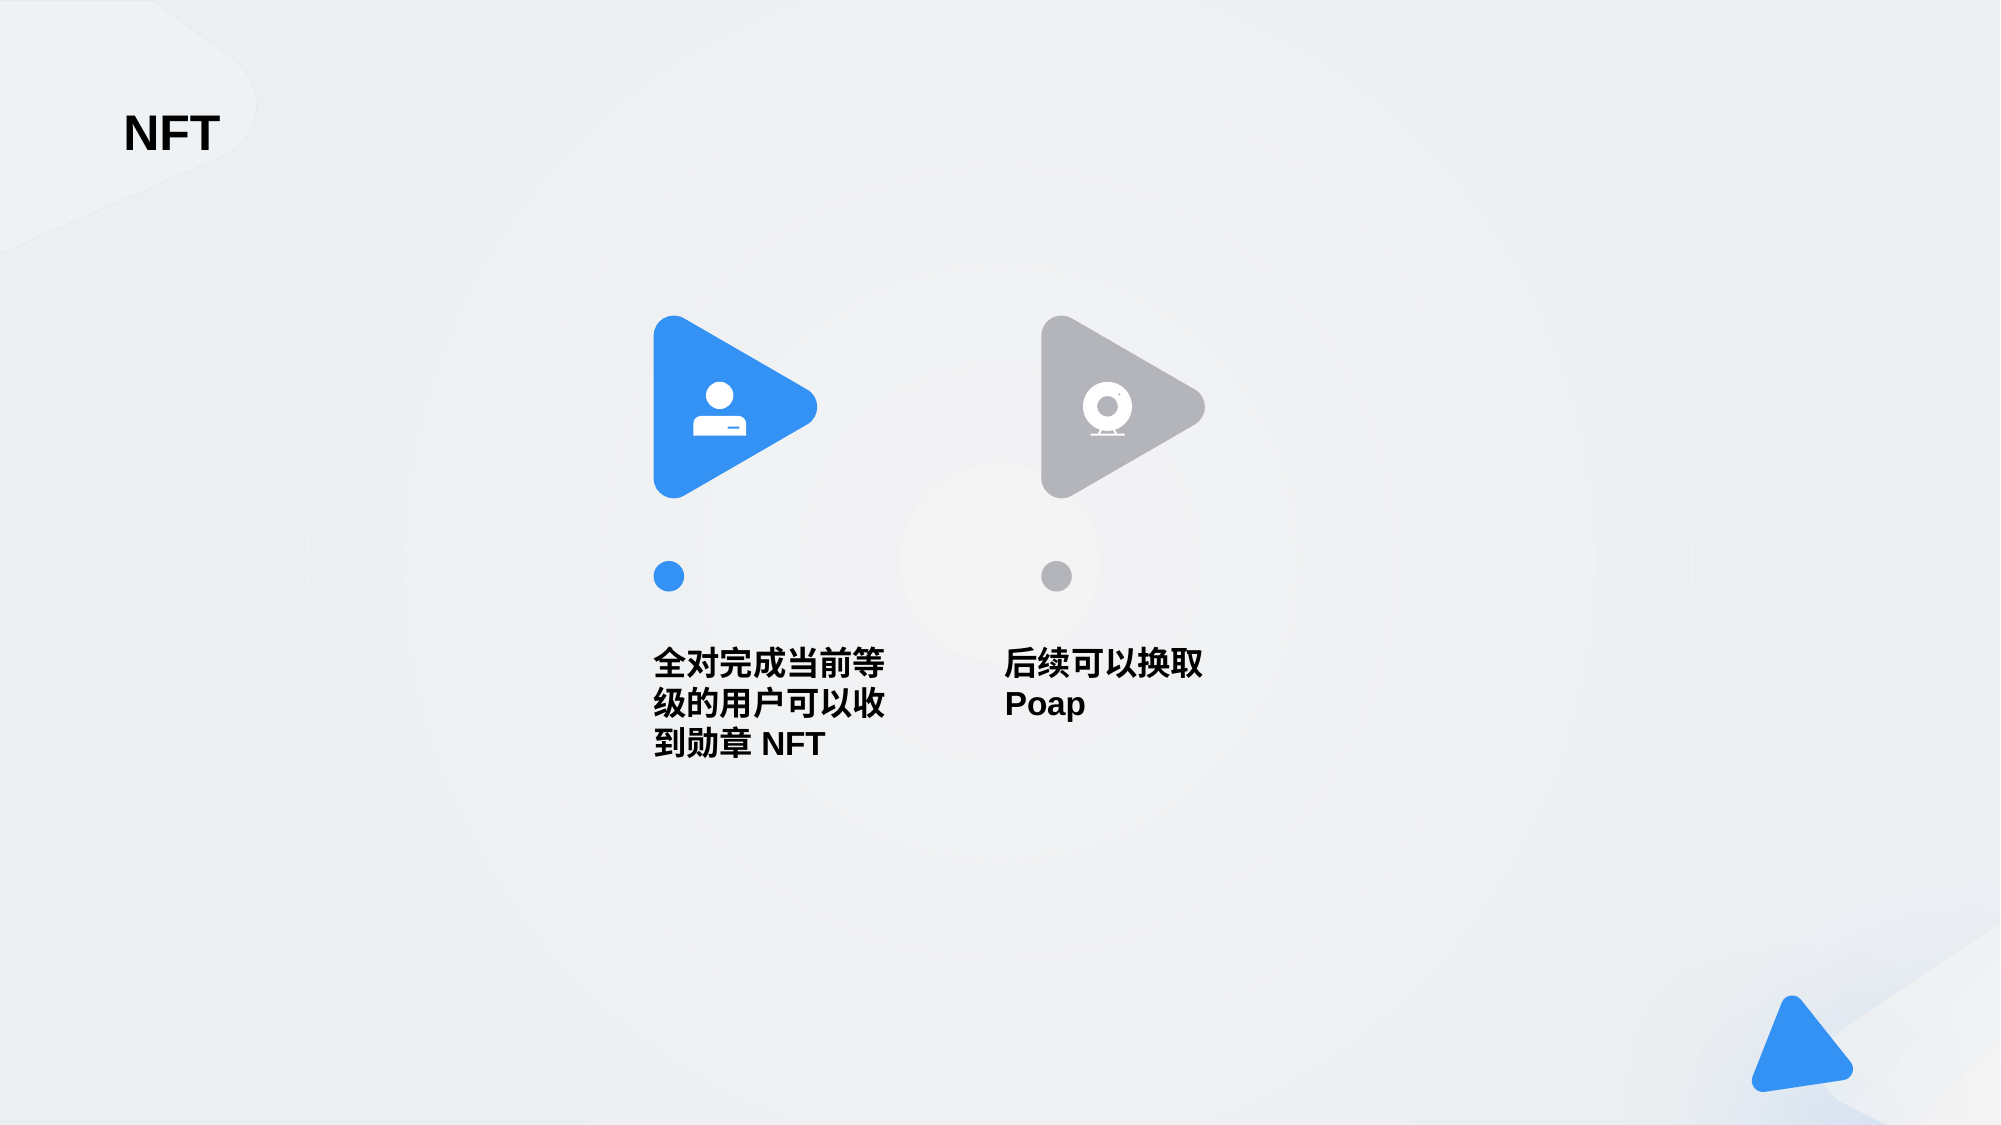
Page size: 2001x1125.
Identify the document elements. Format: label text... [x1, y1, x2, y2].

text_box 全对完成当前等级的用户可以收到勋章NFT [638, 635, 923, 770]
text_box [1082, 381, 1133, 436]
text_box [1041, 315, 1205, 499]
text_box [653, 315, 818, 499]
text_box [652, 559, 686, 593]
text_box 后续可以换取Poap [989, 635, 1274, 730]
text_box [693, 415, 747, 436]
text_box [1040, 559, 1073, 593]
text_box [706, 381, 734, 410]
title NFT [108, 0, 1890, 169]
